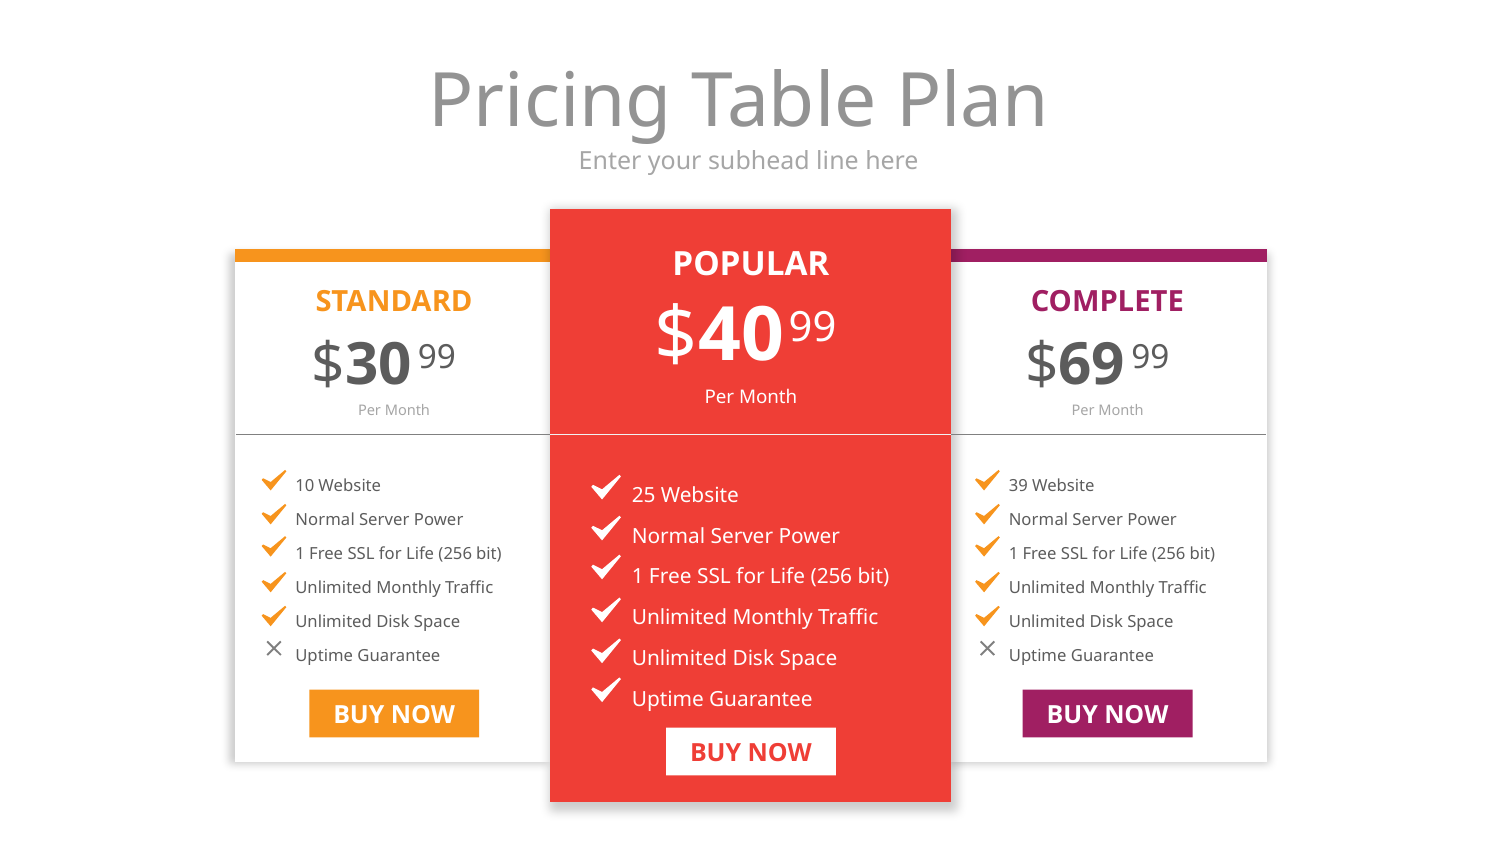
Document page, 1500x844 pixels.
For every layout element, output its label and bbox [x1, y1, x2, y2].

title [62, 55, 1436, 138]
list [62, 144, 1436, 174]
text_box [234, 209, 1268, 802]
